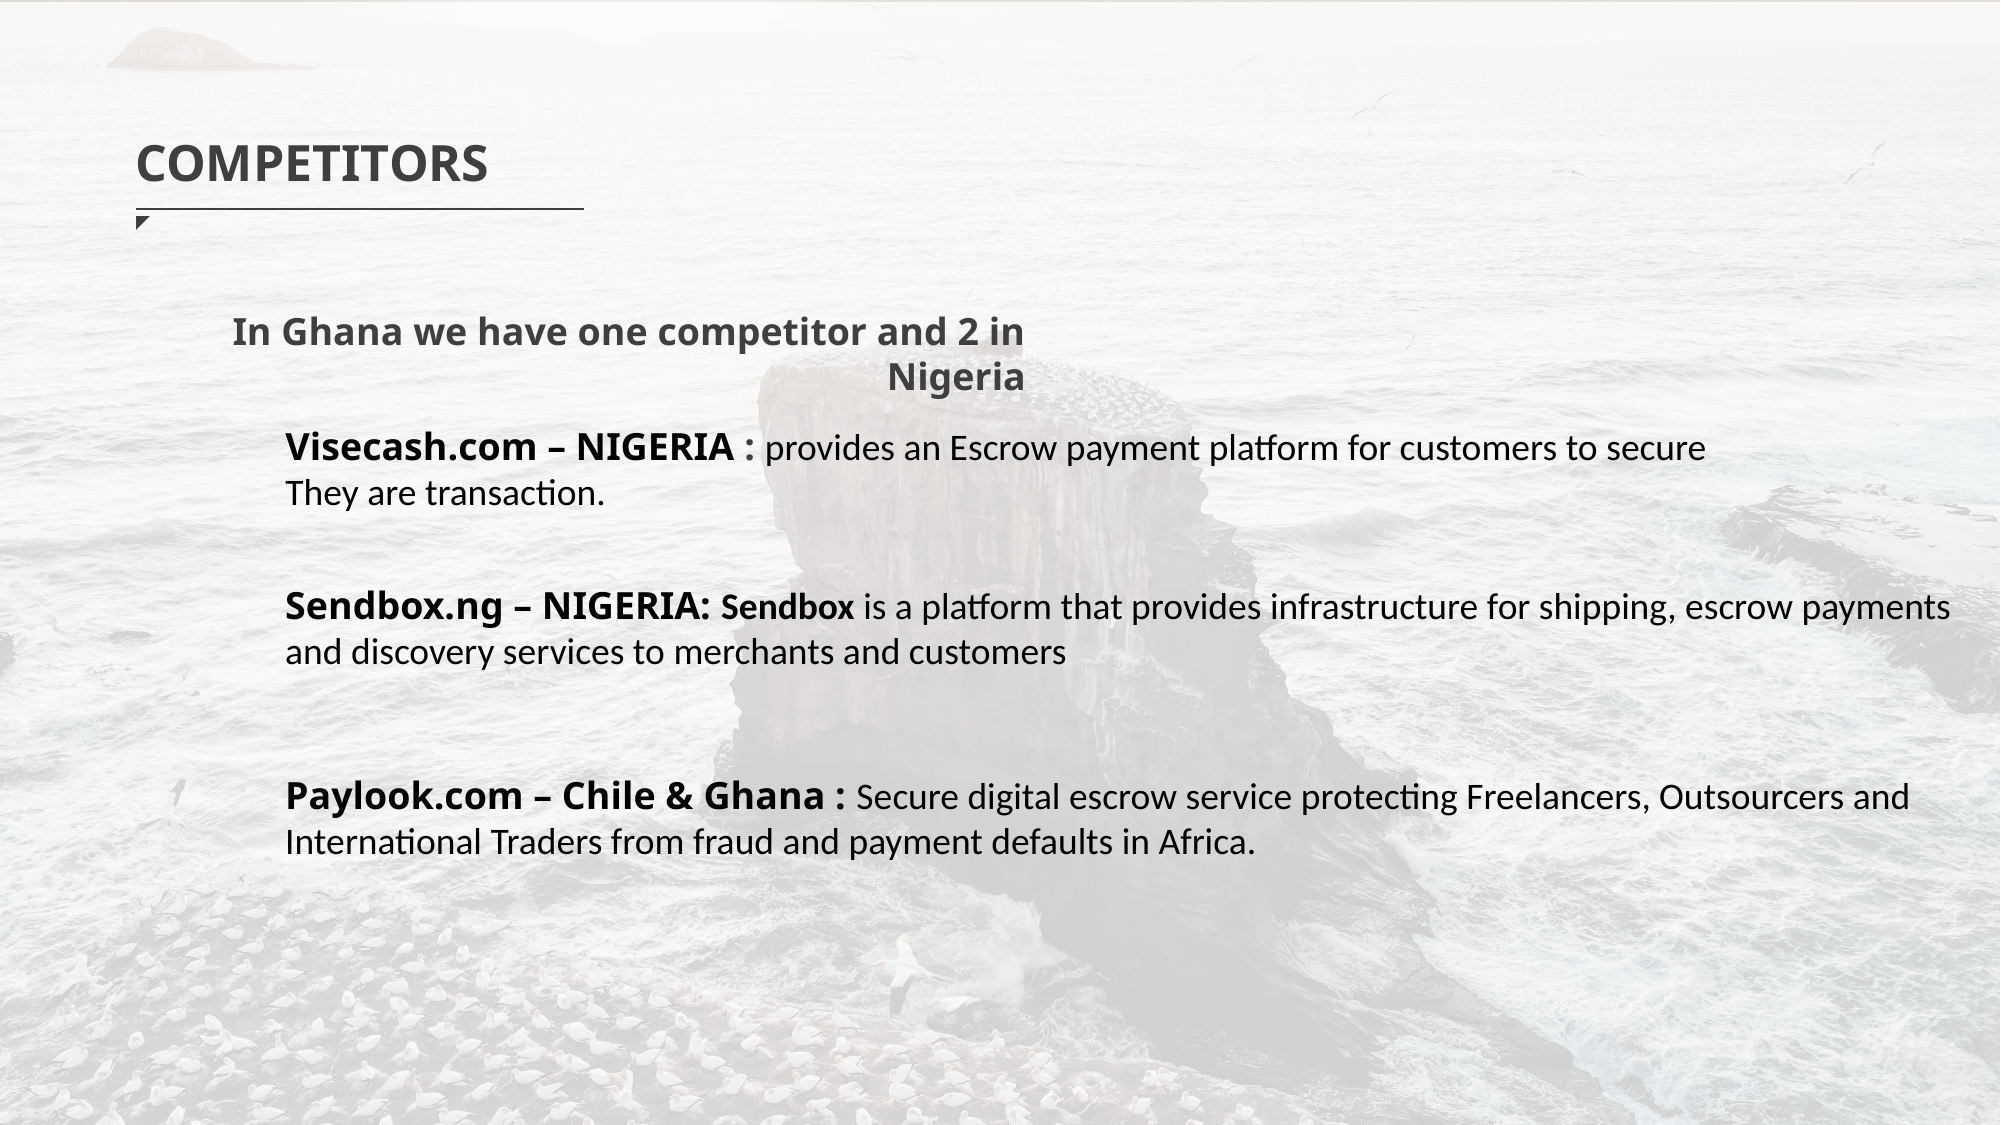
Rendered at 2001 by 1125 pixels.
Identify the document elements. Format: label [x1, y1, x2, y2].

picture [0, 0, 2000, 1125]
text_box [120, 131, 585, 230]
